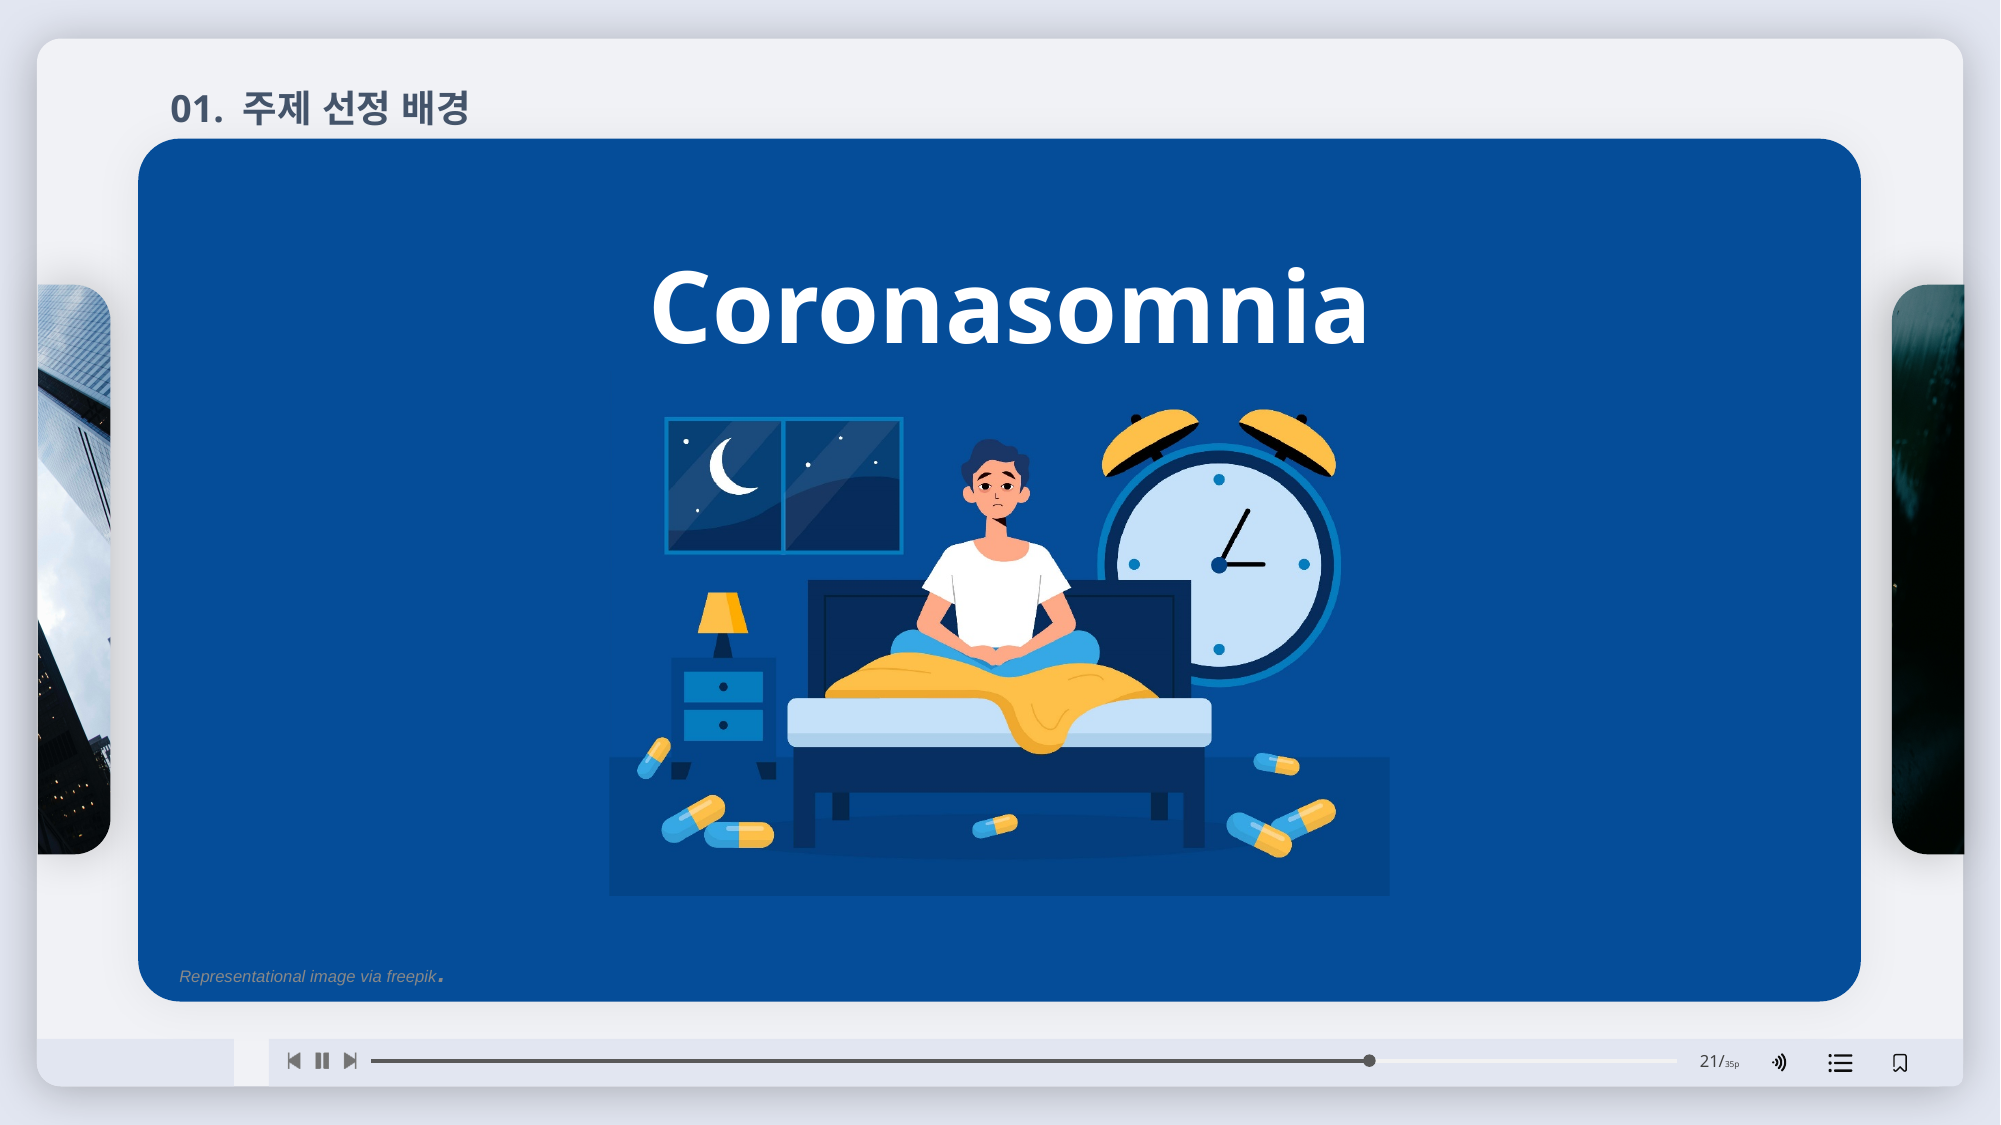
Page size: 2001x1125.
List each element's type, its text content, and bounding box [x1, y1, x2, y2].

text_box [1890, 283, 1966, 856]
text_box 01. 주제 선정 배경 [155, 77, 1167, 138]
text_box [36, 1038, 1964, 1087]
text_box Representational image via freepik. [164, 937, 1177, 998]
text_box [287, 1052, 357, 1069]
text_box [36, 283, 112, 856]
text_box [137, 137, 1862, 1003]
text_box Coronasomnia [634, 236, 1388, 371]
text_box [35, 37, 1965, 276]
text_box [35, 864, 1965, 1065]
picture [609, 371, 1390, 896]
